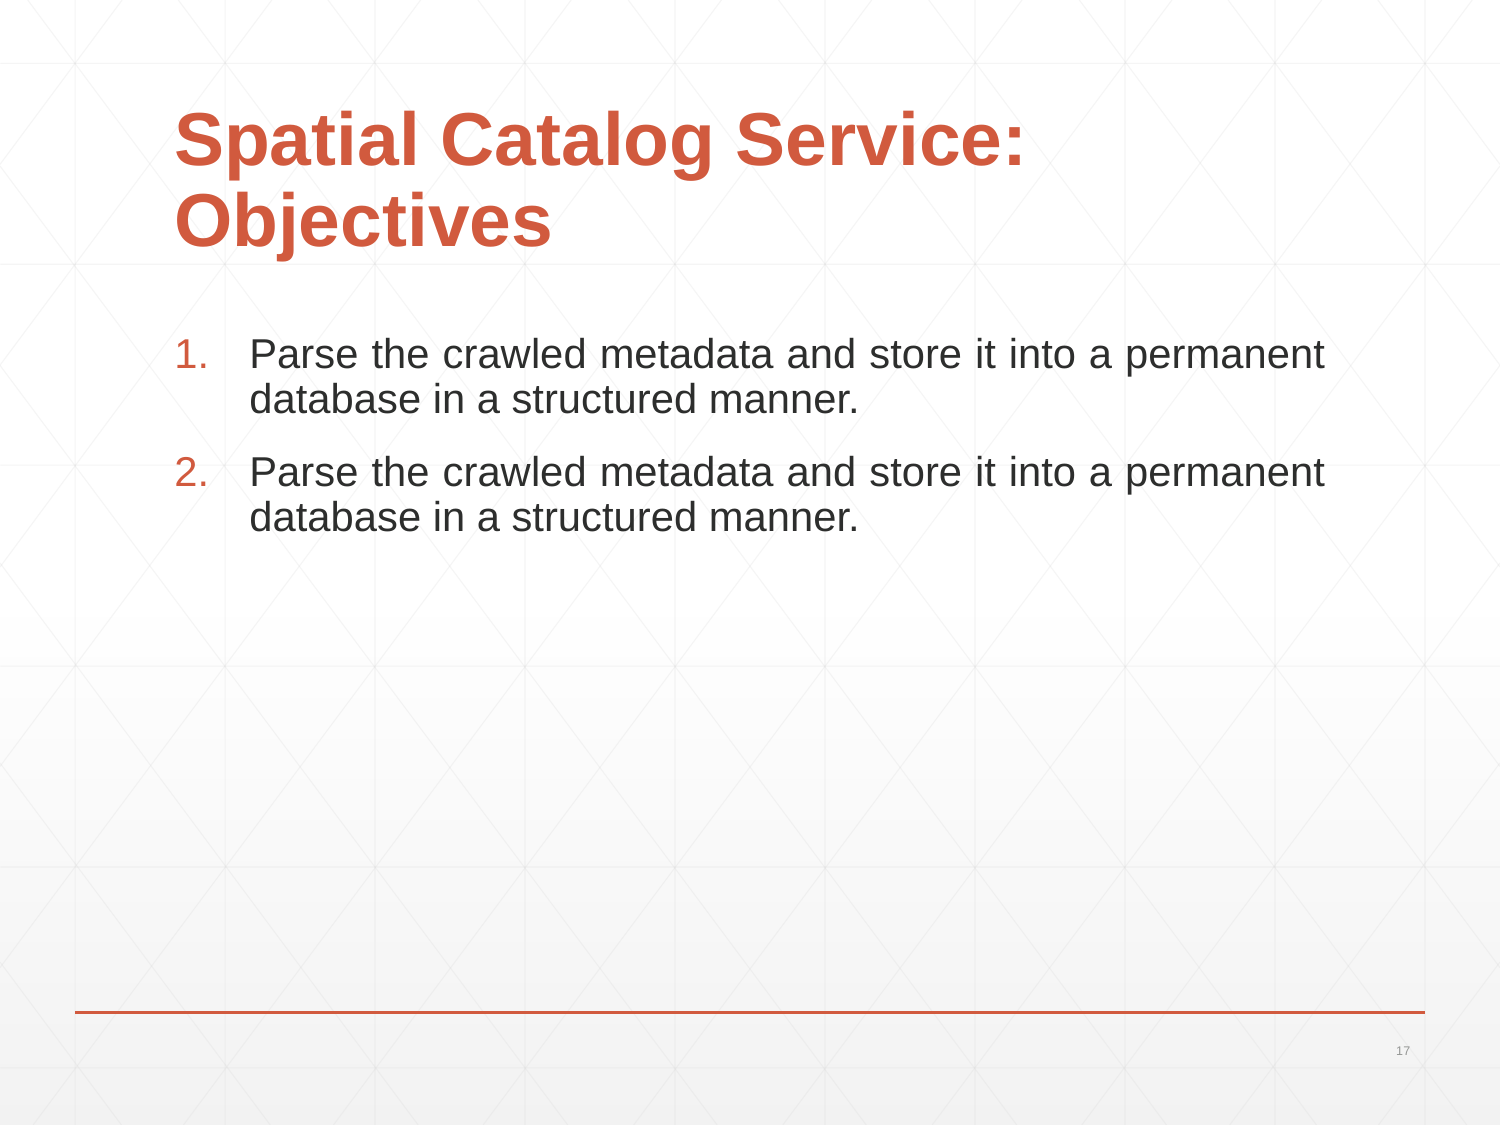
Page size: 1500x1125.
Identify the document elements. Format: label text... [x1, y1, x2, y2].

list Parse the crawled metadata and store it into a permanent database in a structured manner. Parse the crawled metadata and store it into a permanent database in a structured manner. [159, 324, 1341, 950]
title Spatial Catalog Service: Objectives [159, 82, 1341, 271]
slide_number 17 [1312, 1031, 1426, 1069]
